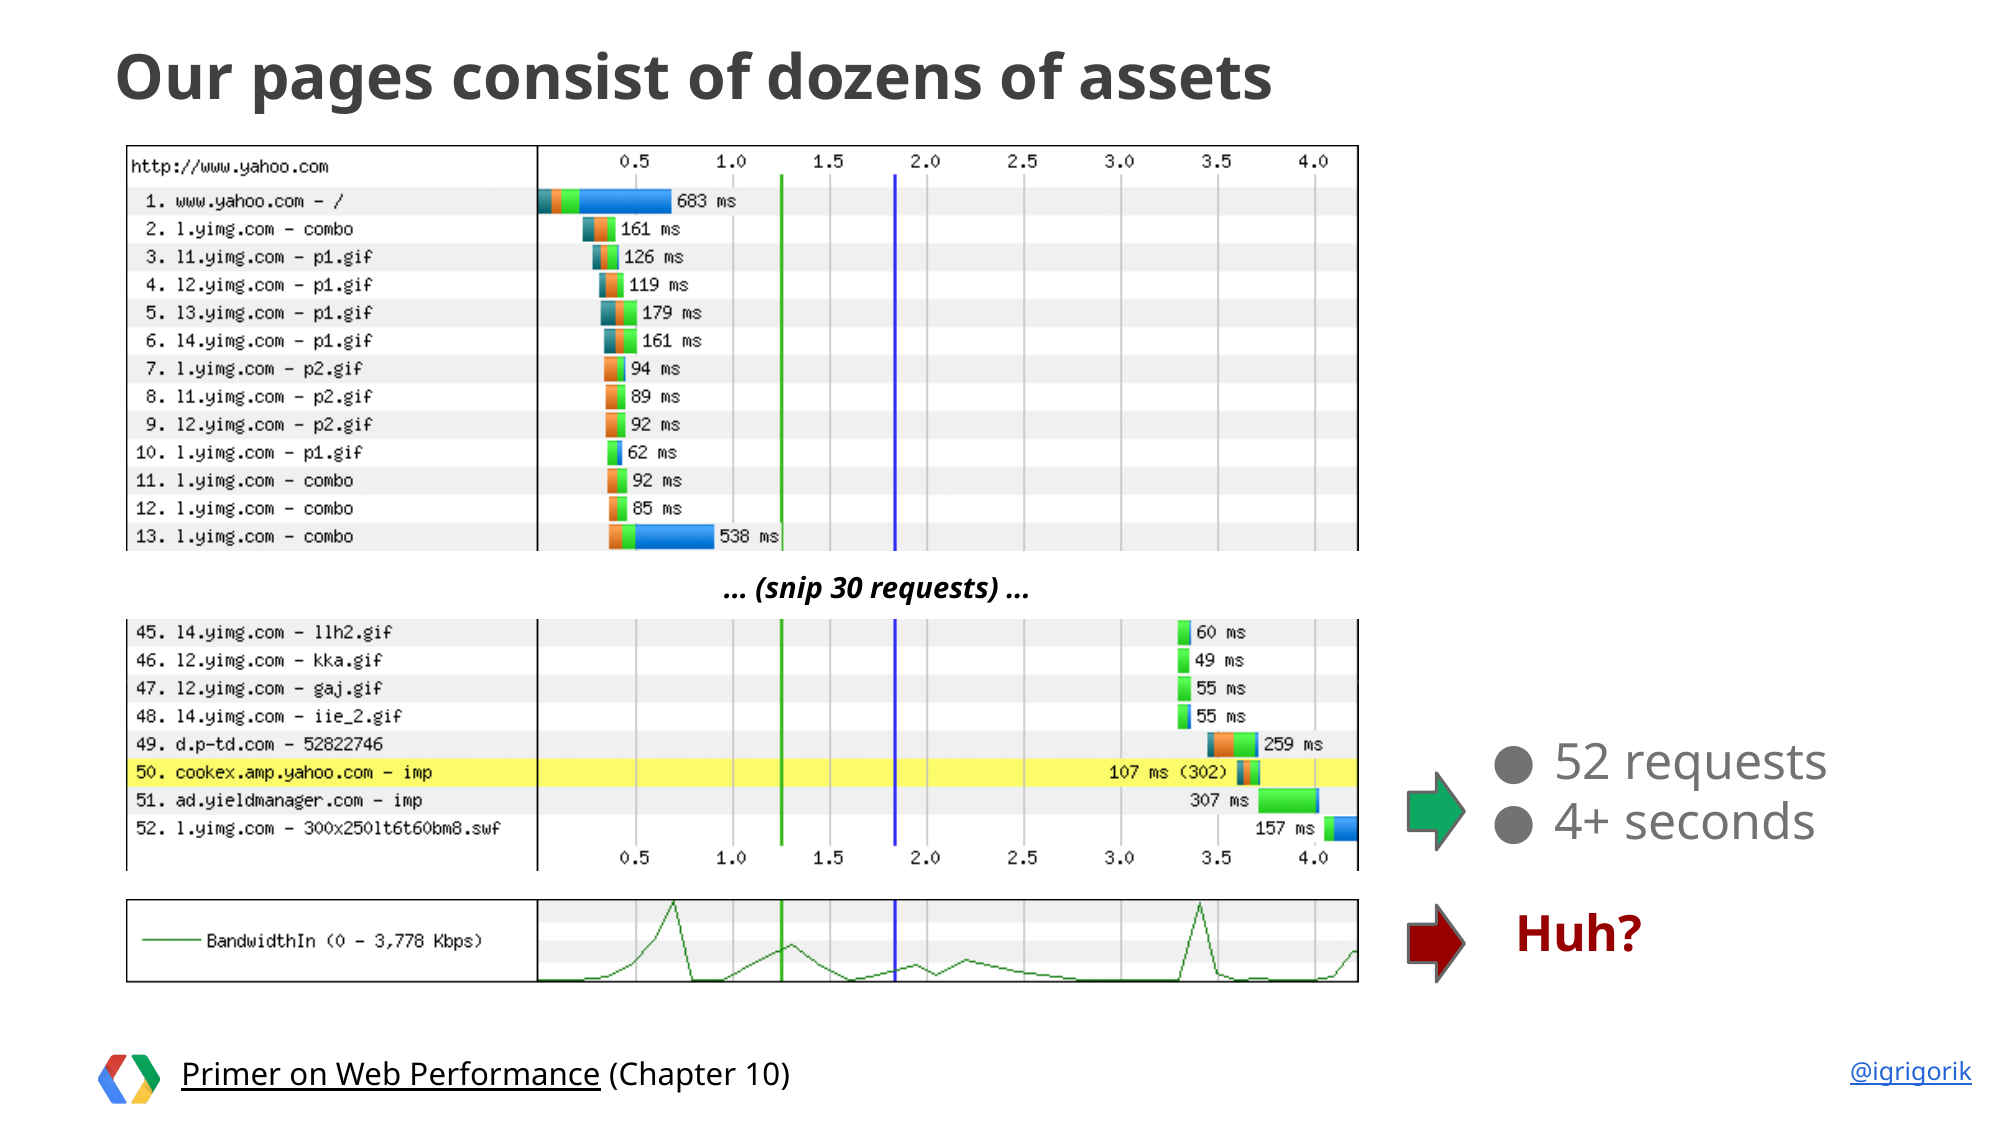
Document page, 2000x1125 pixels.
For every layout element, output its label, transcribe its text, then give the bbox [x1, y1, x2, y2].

text_box Primer on Web Performance (Chapter 10) [166, 1047, 1601, 1105]
text_box [1408, 772, 1465, 850]
list 52 requests 4+ seconds [1464, 714, 1874, 871]
picture [126, 619, 1359, 871]
picture [126, 899, 1359, 988]
list Huh? [1500, 886, 1910, 974]
text_box [1408, 905, 1465, 982]
picture [126, 145, 1359, 552]
title Our pages consist of dozens of assets [99, 7, 1900, 127]
list @igrigorik [1815, 1040, 1987, 1118]
text_box … (snip 30 requests) ... [708, 560, 1176, 604]
picture [97, 1047, 161, 1111]
